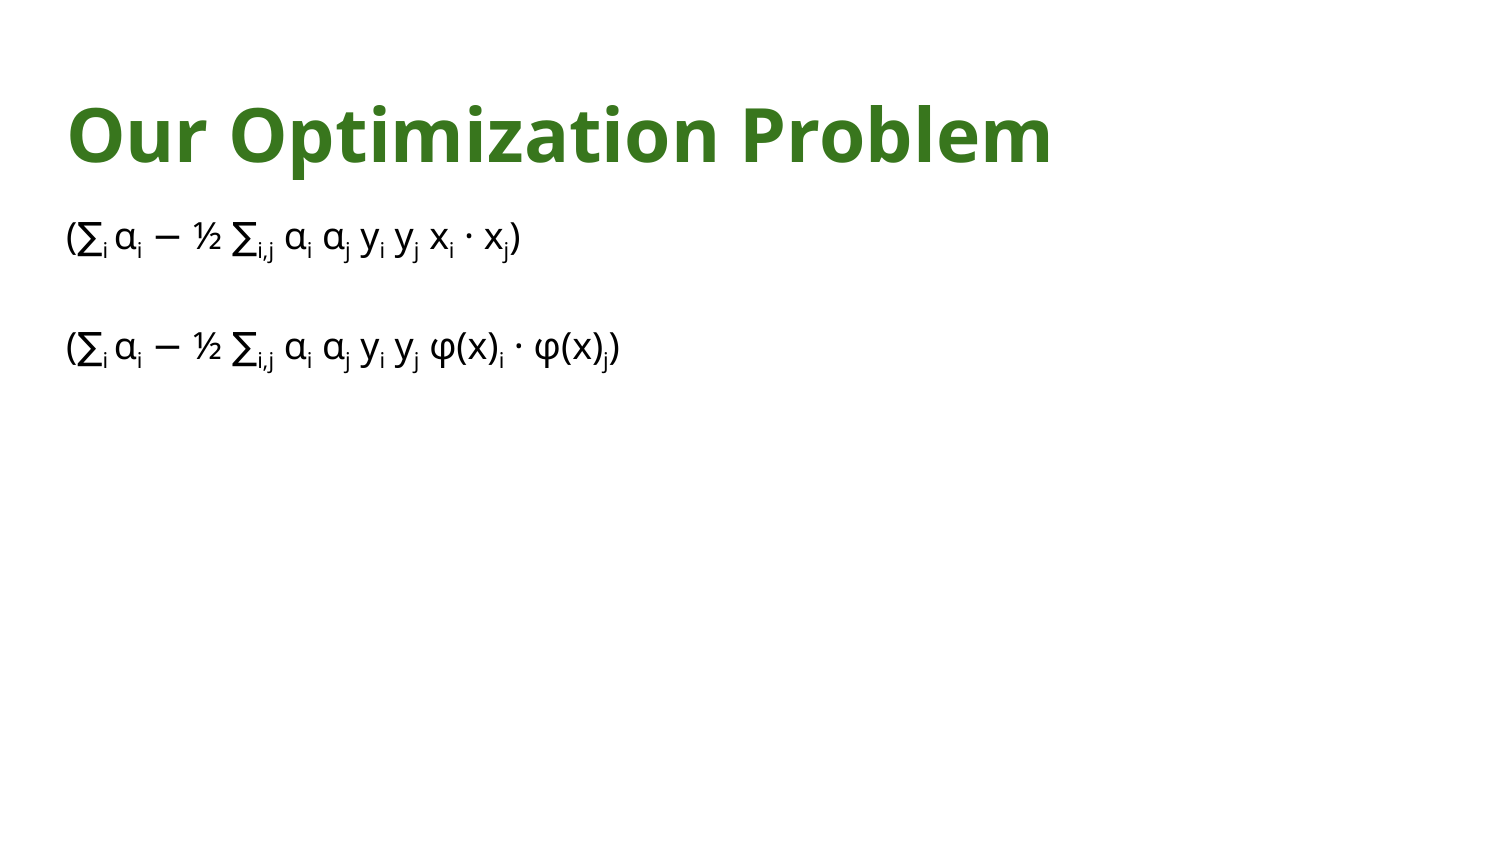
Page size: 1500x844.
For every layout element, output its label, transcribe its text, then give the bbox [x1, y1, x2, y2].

list (∑i αi − ½ ∑i,j αi αj yi yj xi · xj) (∑i αi − ½ ∑i,j αi αj yi yj φ(x)i · φ(x)j) [51, 189, 1449, 750]
title Our Optimization Problem [51, 72, 1449, 167]
